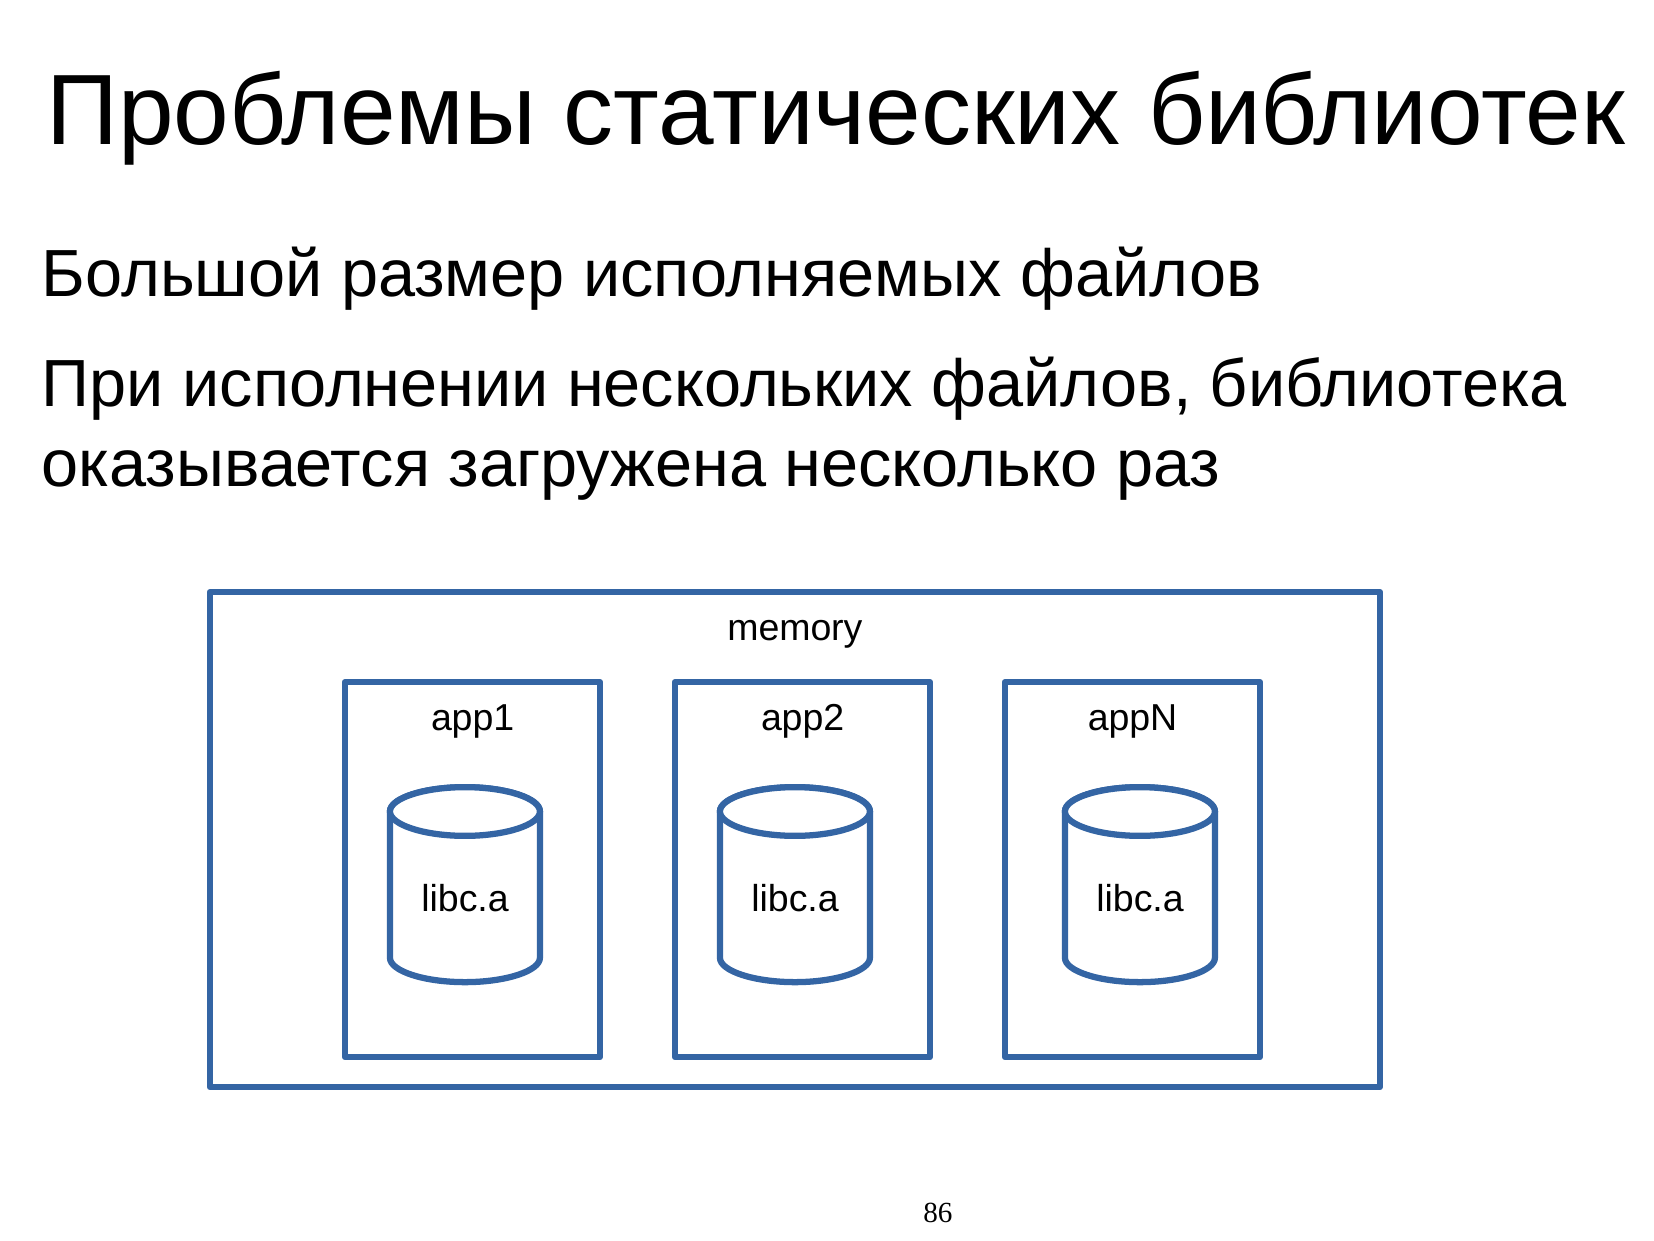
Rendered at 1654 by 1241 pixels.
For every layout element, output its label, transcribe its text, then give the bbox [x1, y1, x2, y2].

text_box memory [209, 645, 1380, 1088]
text_box appN [1004, 682, 1260, 1058]
list Большой размер исполняемых файлов При исполнении нескольких файлов, библиотека оказывается загружена несколько раз [41, 230, 1635, 645]
text_box app2 [674, 682, 930, 1058]
text_box app1 [344, 682, 600, 1058]
slide_number 86 [567, 1193, 953, 1241]
title Проблемы статических библиотек [37, 30, 1635, 180]
text_box libc.a [389, 787, 540, 983]
text_box libc.a [1064, 787, 1215, 983]
text_box libc.a [719, 787, 870, 983]
